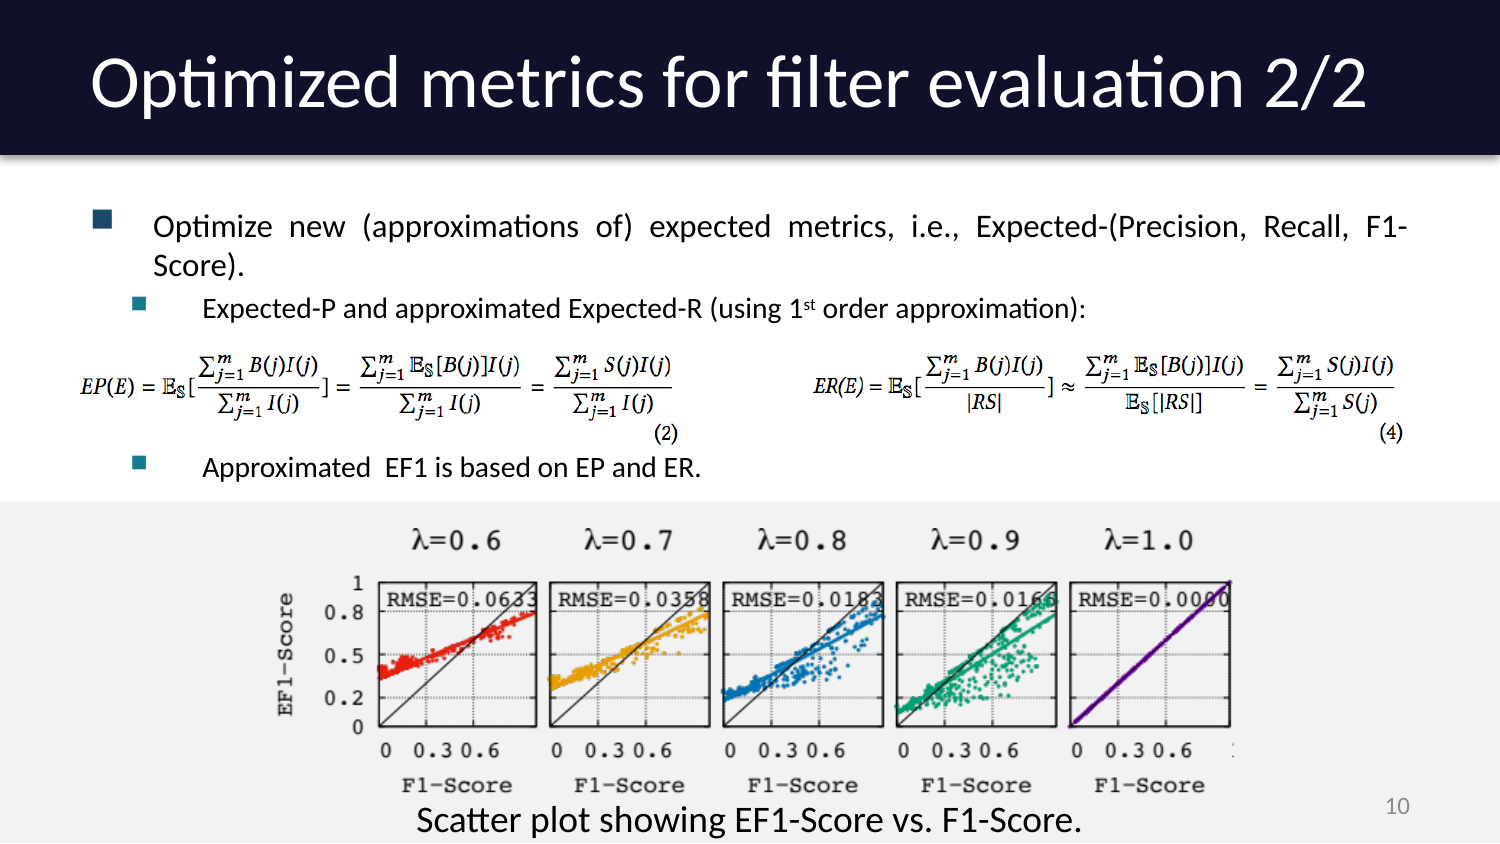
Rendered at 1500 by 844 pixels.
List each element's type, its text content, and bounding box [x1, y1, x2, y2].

slide_number 10 [1099, 782, 1425, 827]
picture [76, 345, 686, 446]
picture [808, 344, 1407, 446]
list Optimize new (approximations of) expected metrics, i.e., Expected-(Precision, Recall, F1-Score). Expected-P and approximated Expected-R (using 1st order approximation): Approximated EF1 is based on EP and ER. [75, 196, 1425, 493]
picture [266, 527, 1234, 799]
text_box Scatter plot showing EF1-Score vs. F1-Score. [401, 808, 1099, 844]
title Optimized metrics for filter evaluation 2/2 [75, 7, 1425, 148]
